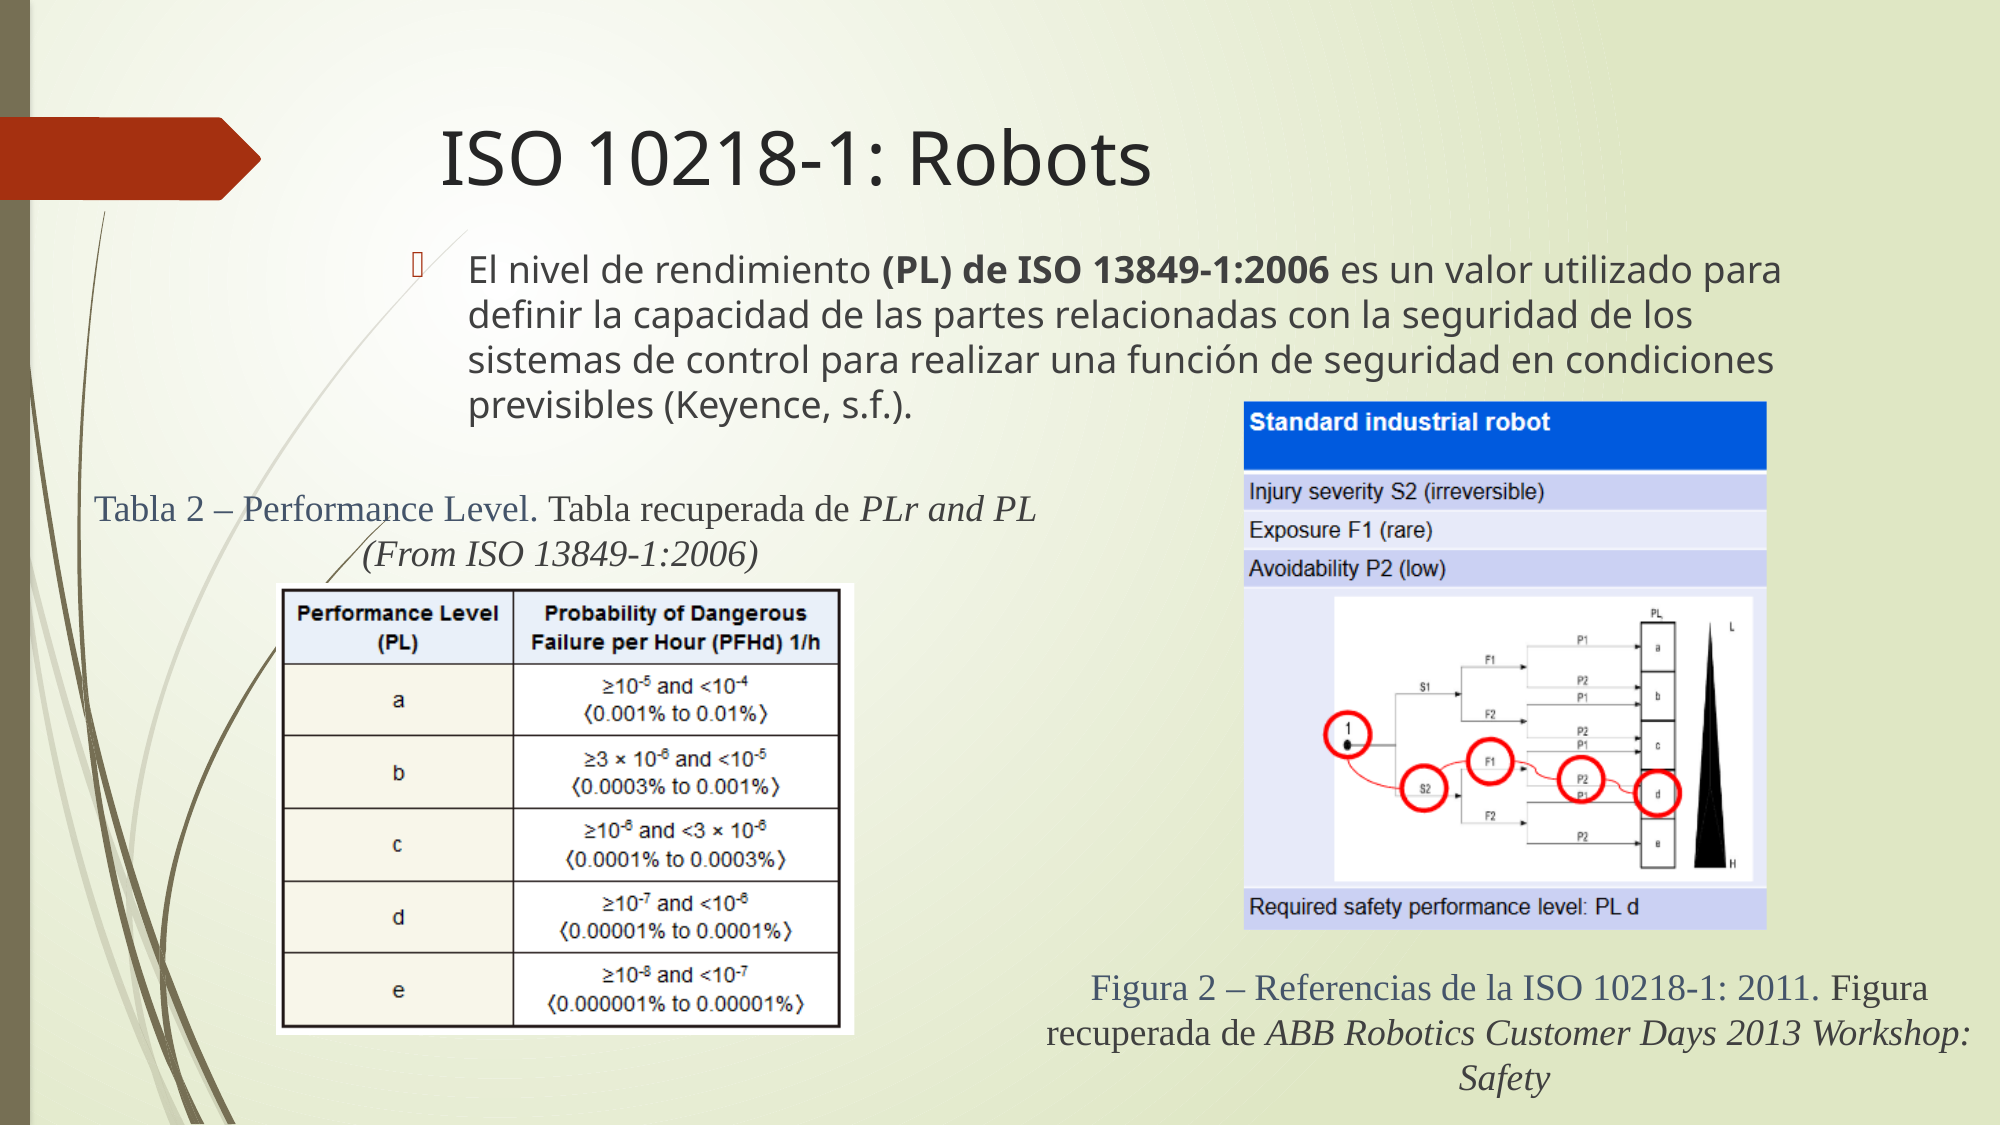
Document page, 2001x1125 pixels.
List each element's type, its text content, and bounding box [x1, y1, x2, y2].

picture [1243, 401, 1767, 931]
picture [275, 582, 855, 1035]
list El nivel de rendimiento (PL) de ISO 13849-1:2006 es un valor utilizado para definir la capacidad de las partes relacionadas con la seguridad de los sistemas de control para realizar una función de seguridad en condiciones previsibles (Keyence, s.f.). [396, 238, 1827, 470]
text_box Tabla 2 – Performance Level. Tabla recuperada de PLr and PL (From ISO 13849-1:2006) [60, 477, 1071, 582]
text_box Figura 2 – Referencias de la ISO 10218-1: 2011. Figura recuperada de ABB Robotics Customer Days 2013 Workshop: Safety [1009, 955, 2000, 1105]
title ISO 10218-1: Robots [425, 102, 1888, 313]
